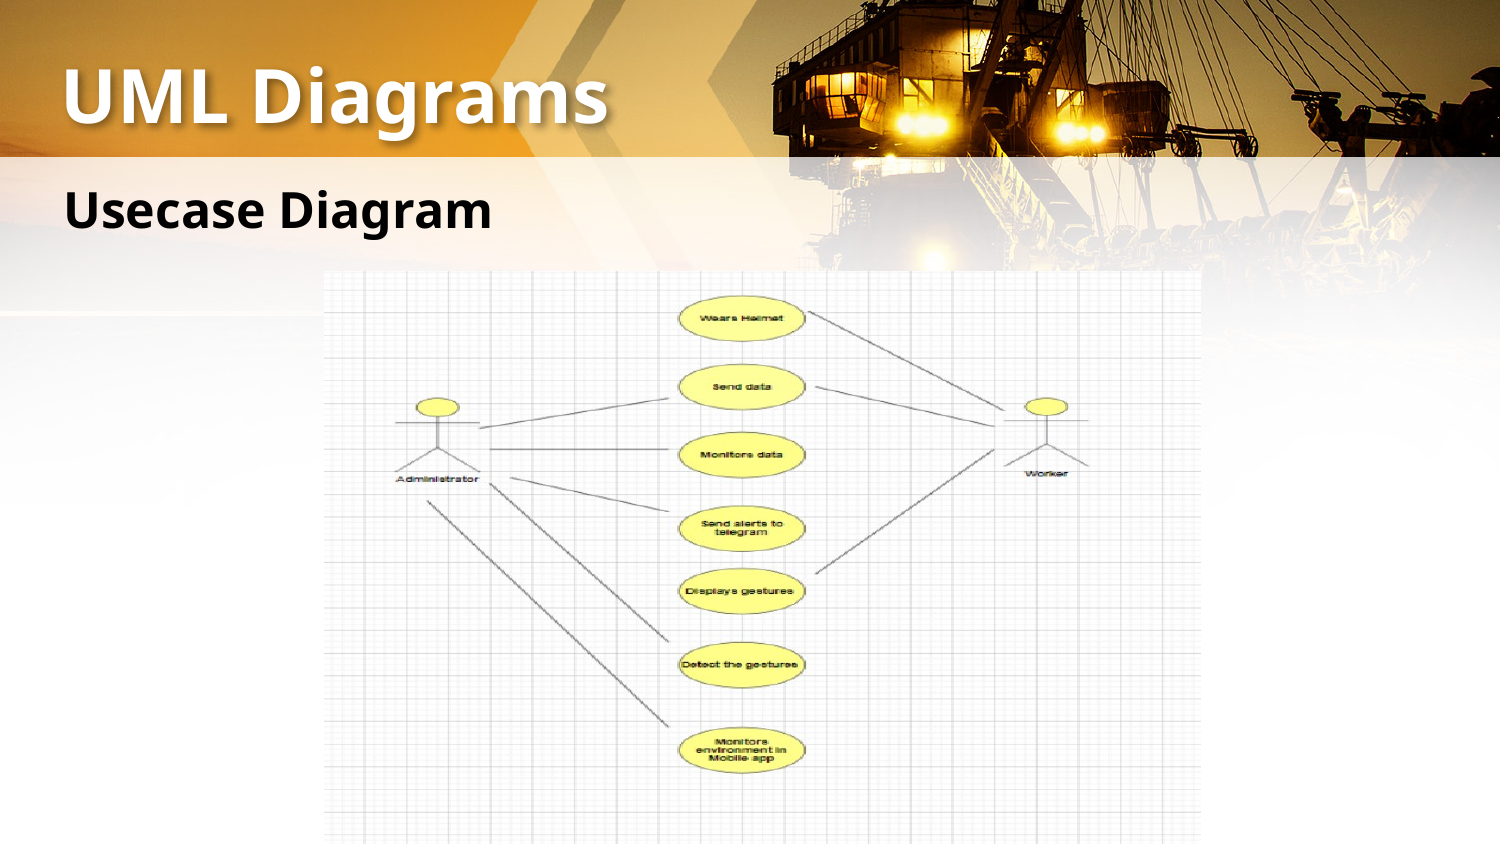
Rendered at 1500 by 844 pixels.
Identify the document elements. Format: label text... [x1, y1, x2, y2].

text_box UML Diagrams [23, 46, 647, 141]
text_box Usecase Diagram [48, 171, 550, 247]
picture [0, 0, 1500, 844]
